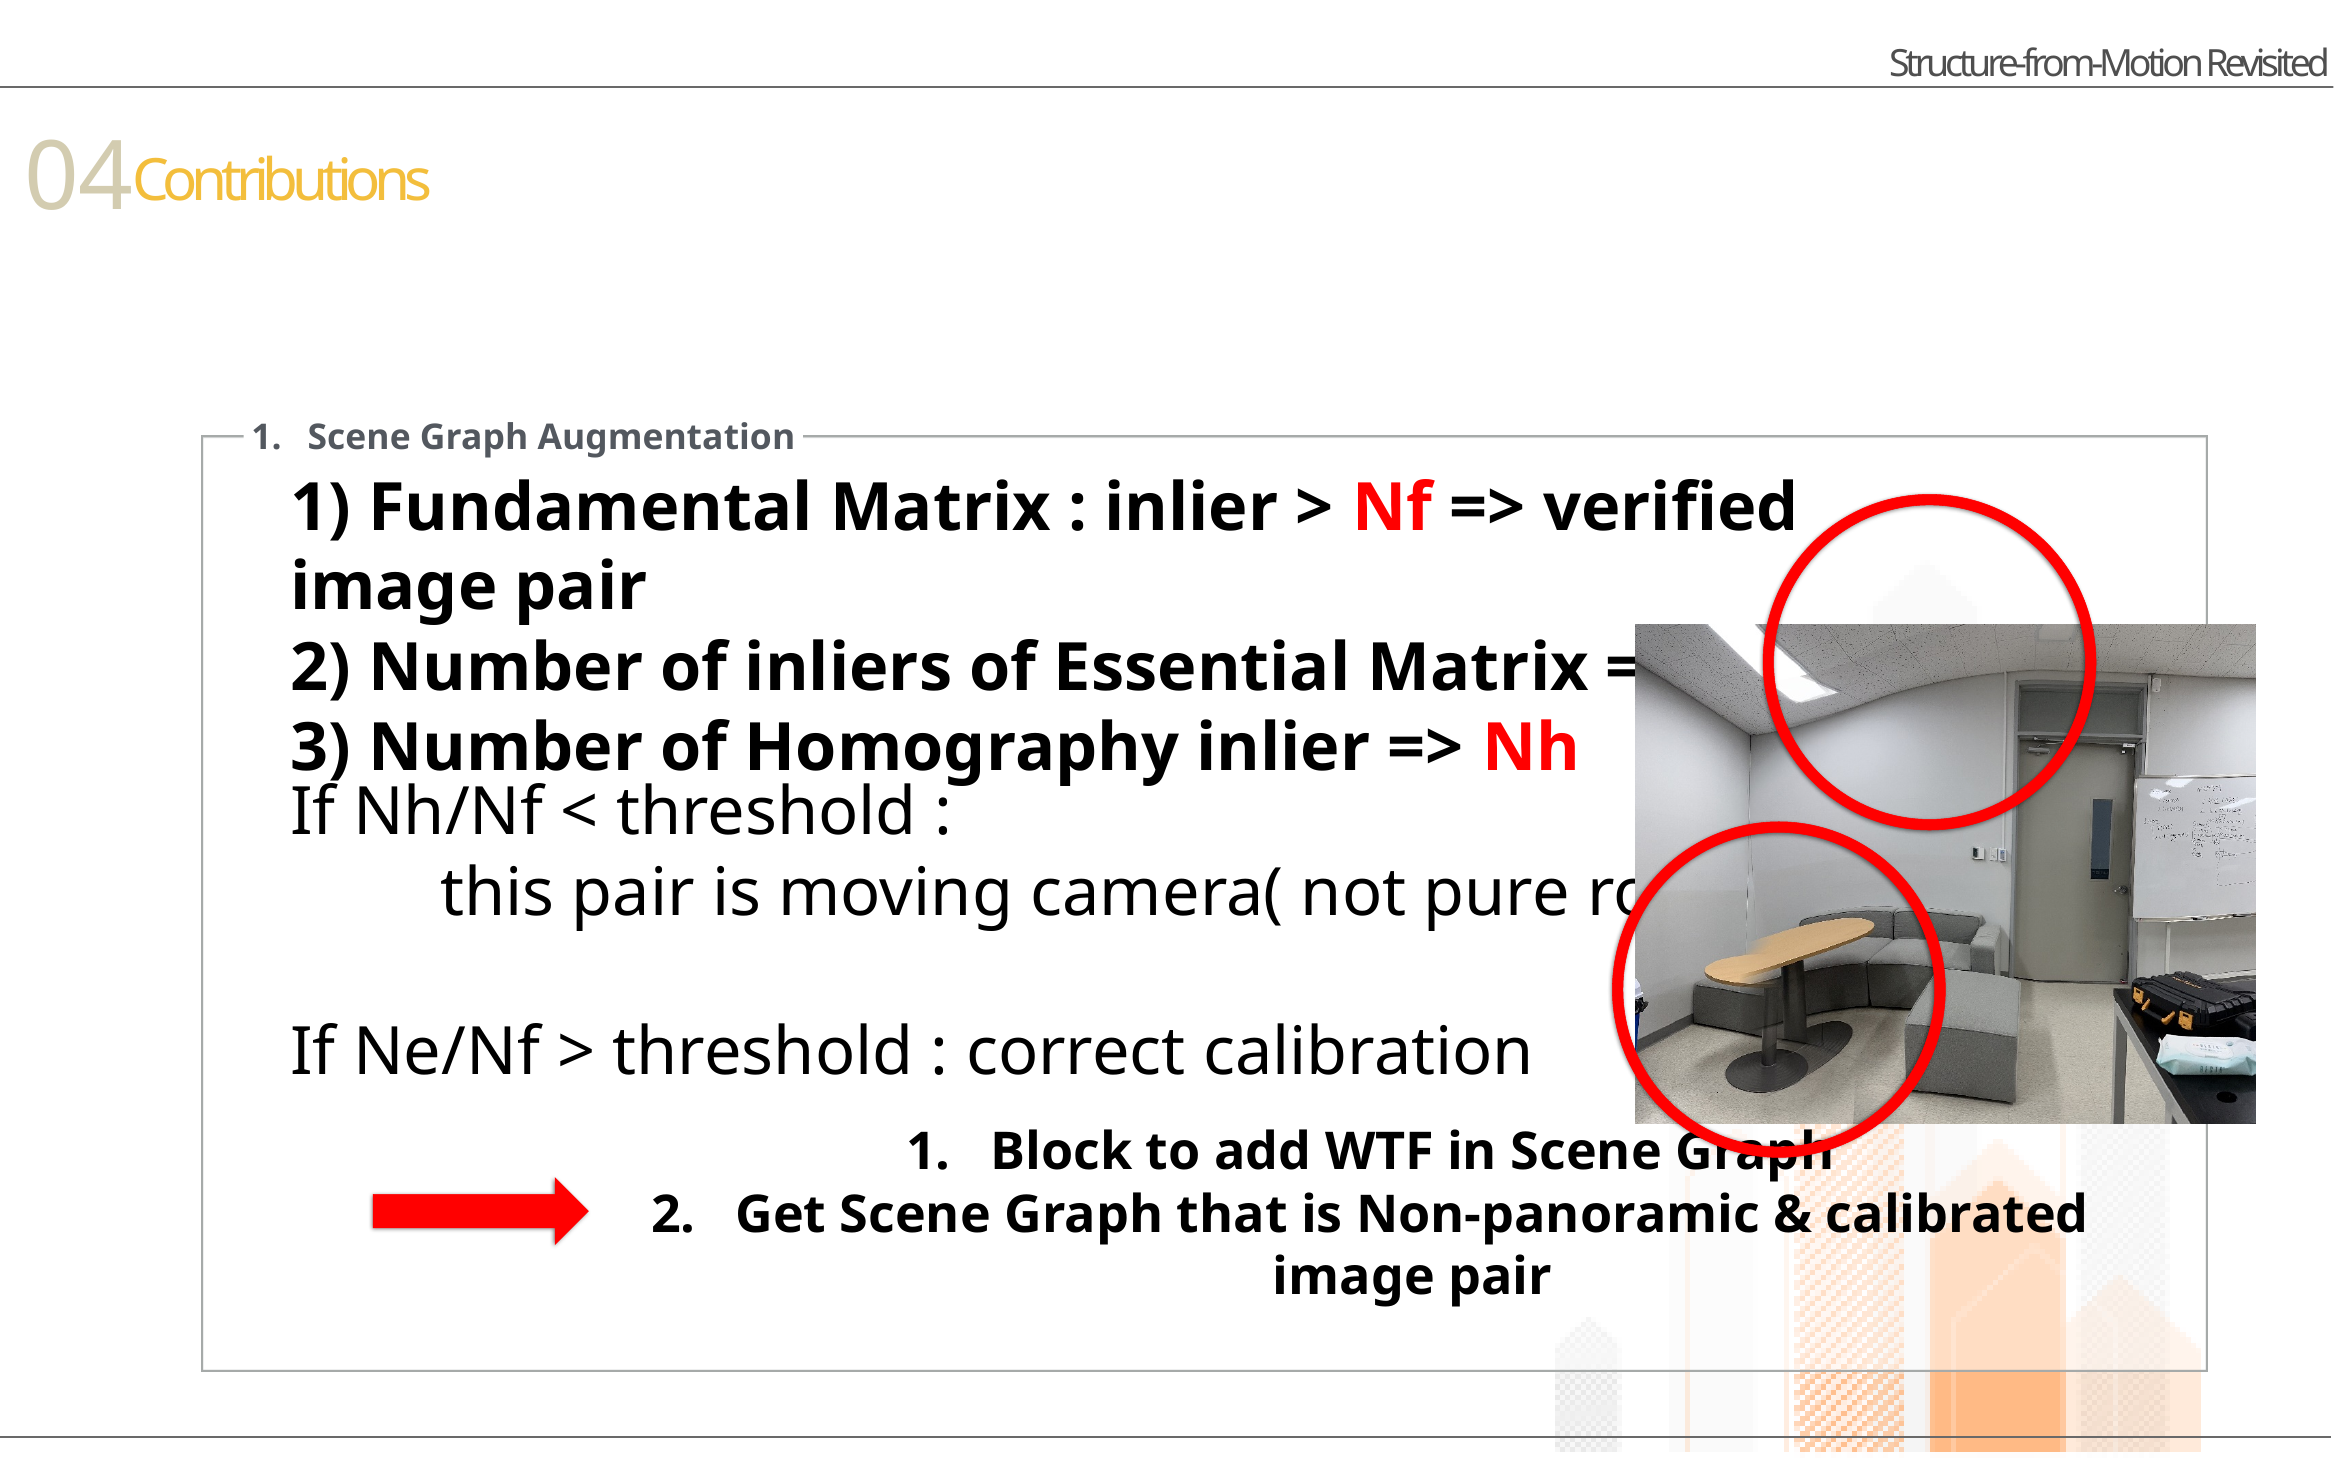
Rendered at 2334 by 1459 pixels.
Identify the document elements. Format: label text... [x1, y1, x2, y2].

text_box 1) Fundamental Matrix : inlier > Nf => verified image pair 2) Number of inliers of Essential Matrix => Ne 3) Number of Homography inlier => Nh [282, 455, 1982, 760]
text_box [1802, 494, 2057, 554]
text_box [803, 436, 2207, 555]
text_box Contributions [142, 134, 441, 220]
text_box [202, 436, 1549, 1371]
picture [1555, 560, 2256, 1458]
text_box If Nh/Nf < threshold : this pair is moving camera( not pure rotation) If Ne/Nf > threshold : correct calibration [282, 760, 1549, 1176]
text_box 04 [16, 105, 142, 236]
text_box Block to add WTF in Scene Graph Get Scene Graph that is Non-panoramic & calibrated image pair [630, 1109, 1549, 1313]
text_box Structure-from-Motion Revisited [1881, 31, 2334, 92]
text_box [373, 1177, 589, 1245]
text_box Scene Graph Augmentation [243, 406, 803, 464]
